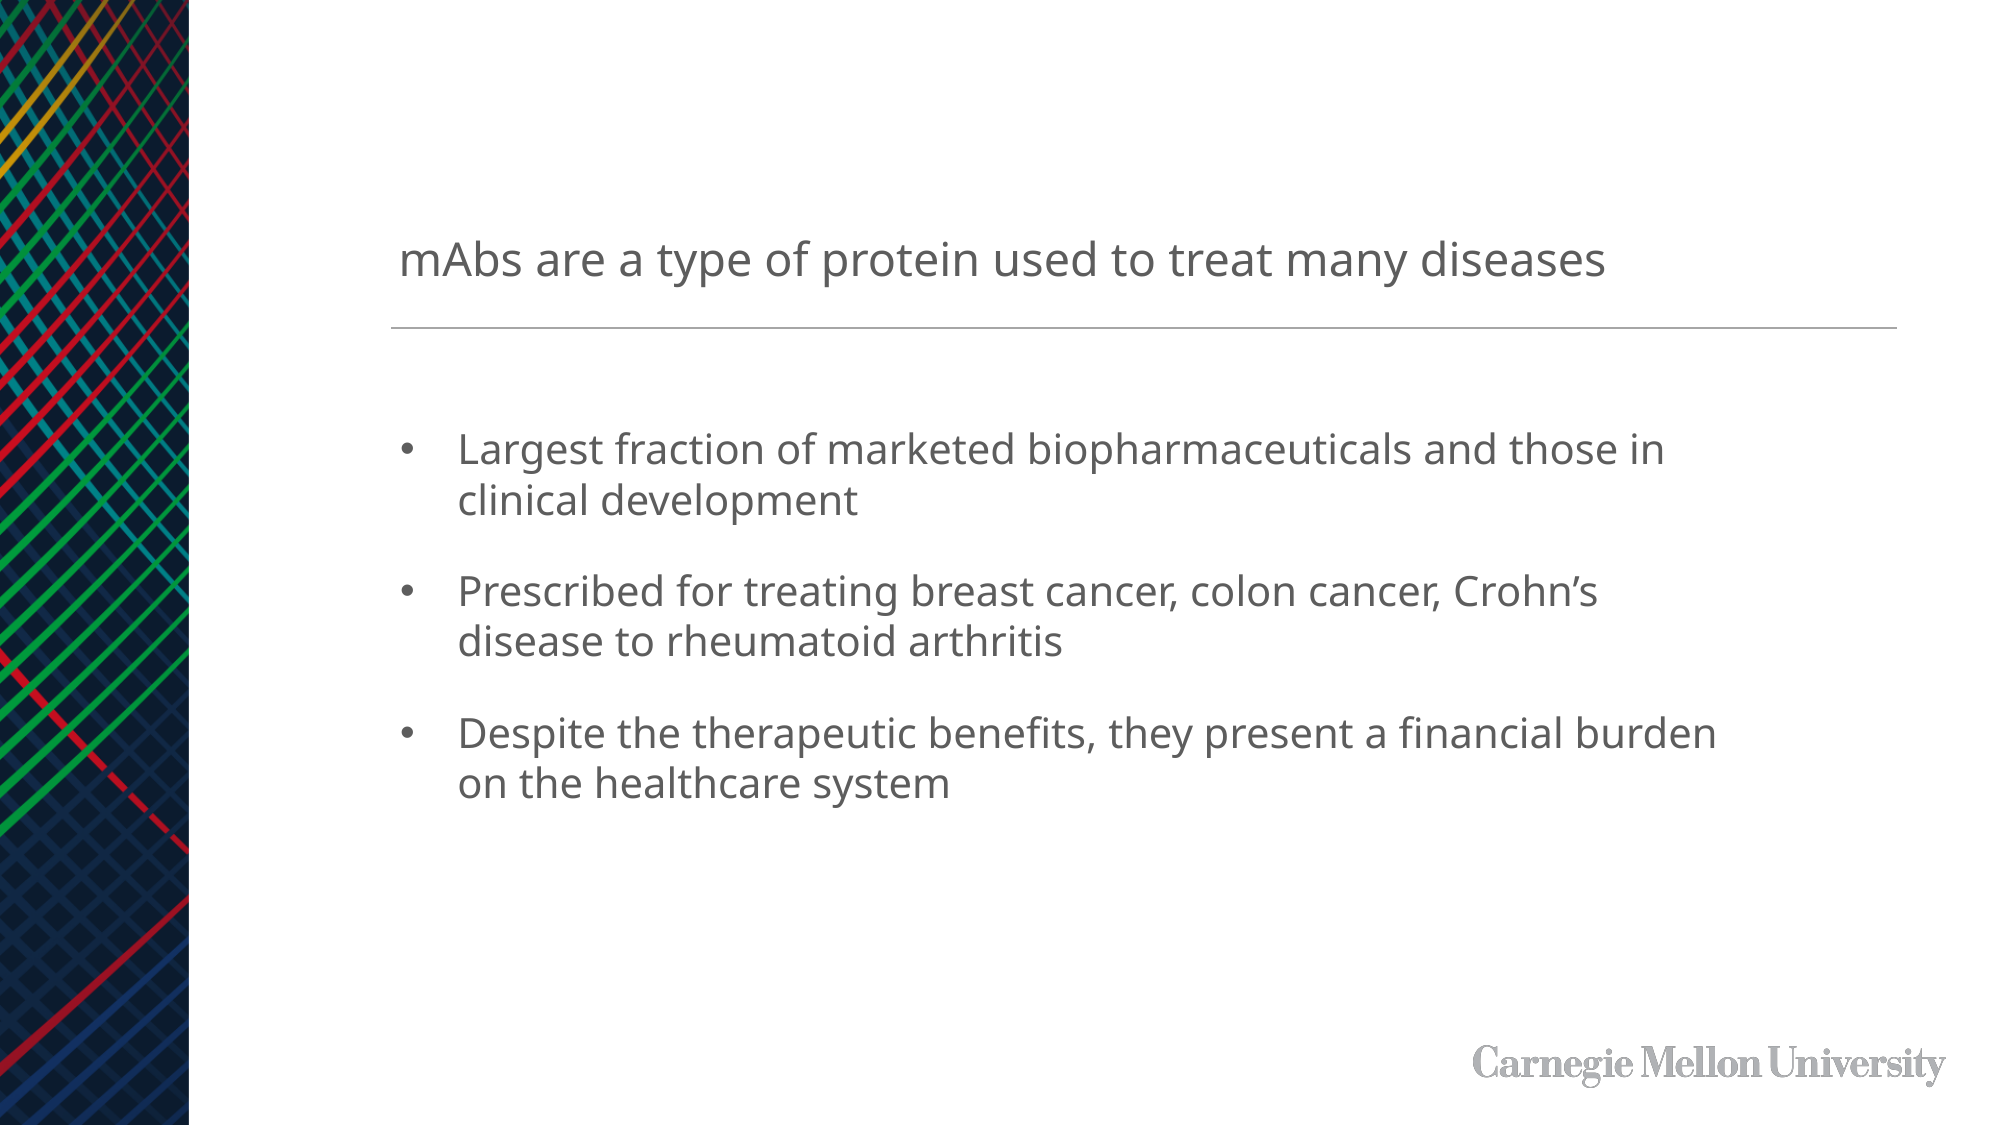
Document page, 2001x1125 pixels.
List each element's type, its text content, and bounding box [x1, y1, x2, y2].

picture [1473, 1045, 1946, 1088]
list mAbs are a type of protein used to treat many diseases [390, 151, 1649, 297]
picture [0, 0, 188, 1125]
list Largest fraction of marketed biopharmaceuticals and those in clinical development Prescribed for treating breast cancer, colon cancer, Crohn’s disease to rheumatoid arthritis Despite the therapeutic benefits, they present a financial burden on the healthcare system [392, 415, 1728, 920]
